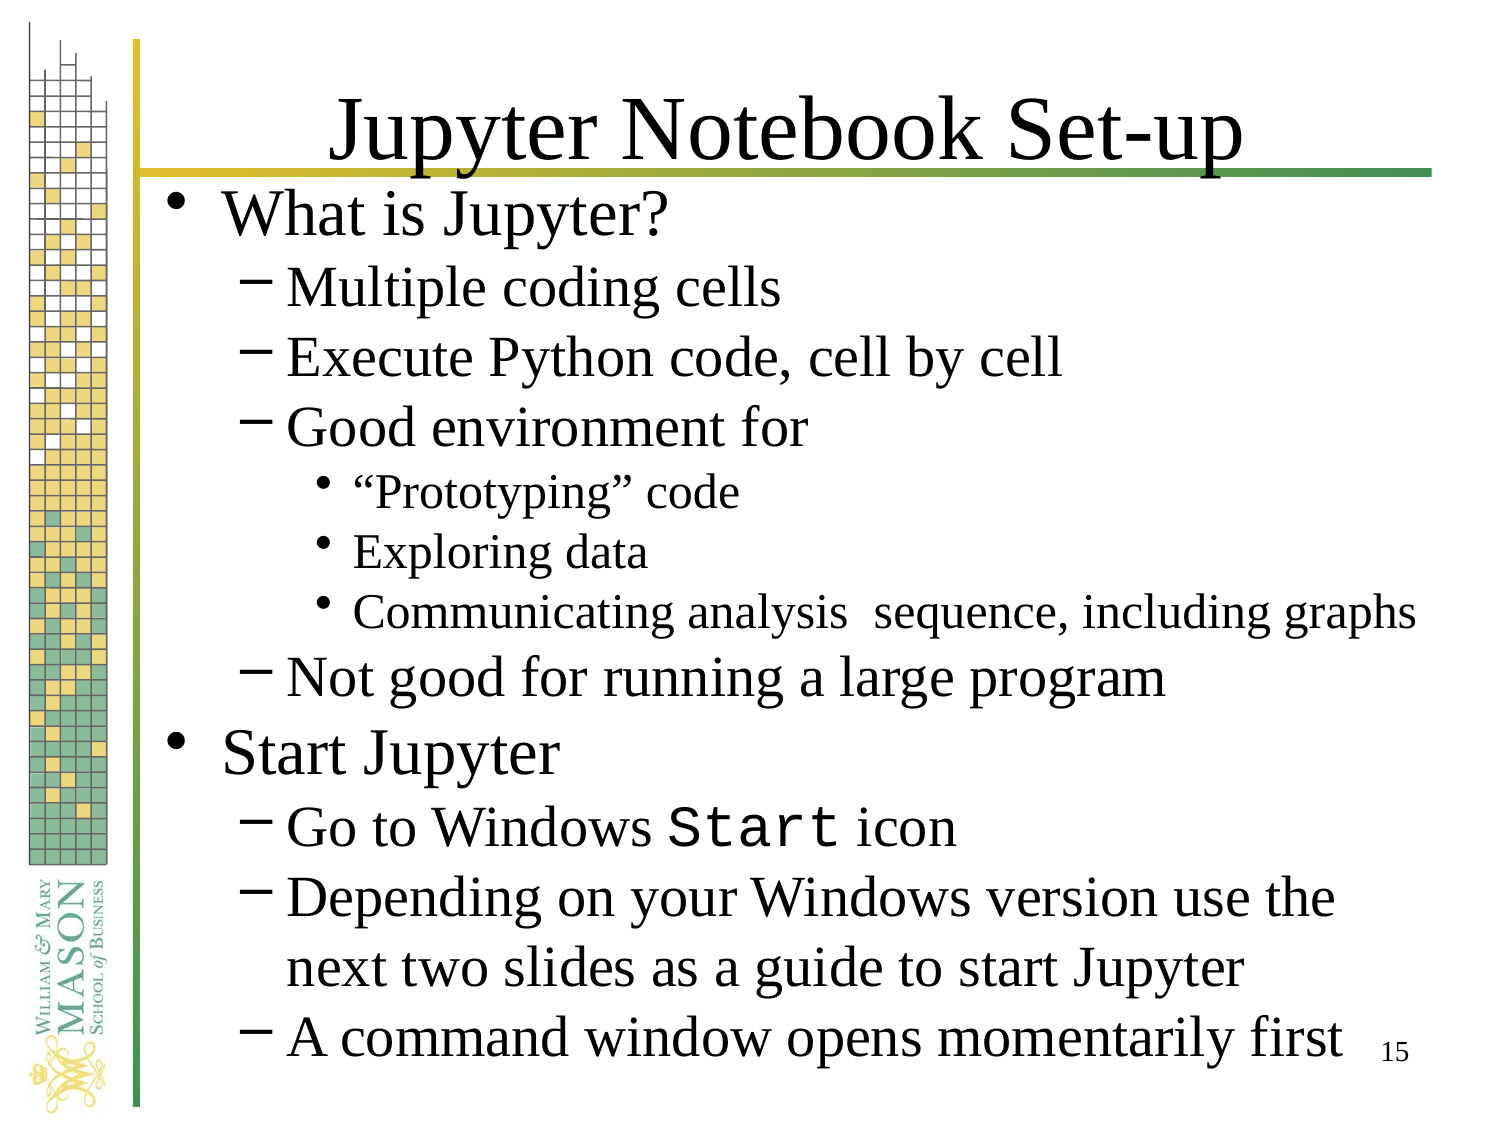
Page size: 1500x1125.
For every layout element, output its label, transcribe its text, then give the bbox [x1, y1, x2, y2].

slide_number 15 [1048, 1024, 1426, 1103]
title Jupyter Notebook Set-up [150, 45, 1425, 160]
table_cell is [29, 879, 107, 1113]
list What is Jupyter? Multiple coding cells Execute Python code, cell by cell Good environment for “Prototyping” code Exploring data Communicating analysis sequence, including graphs Not good for running a large program Start Jupyter Go to Windows Start icon Depending on your Windows version use the next two slides as a guide to start Jupyter A command window opens momentarily first [150, 160, 1455, 1005]
